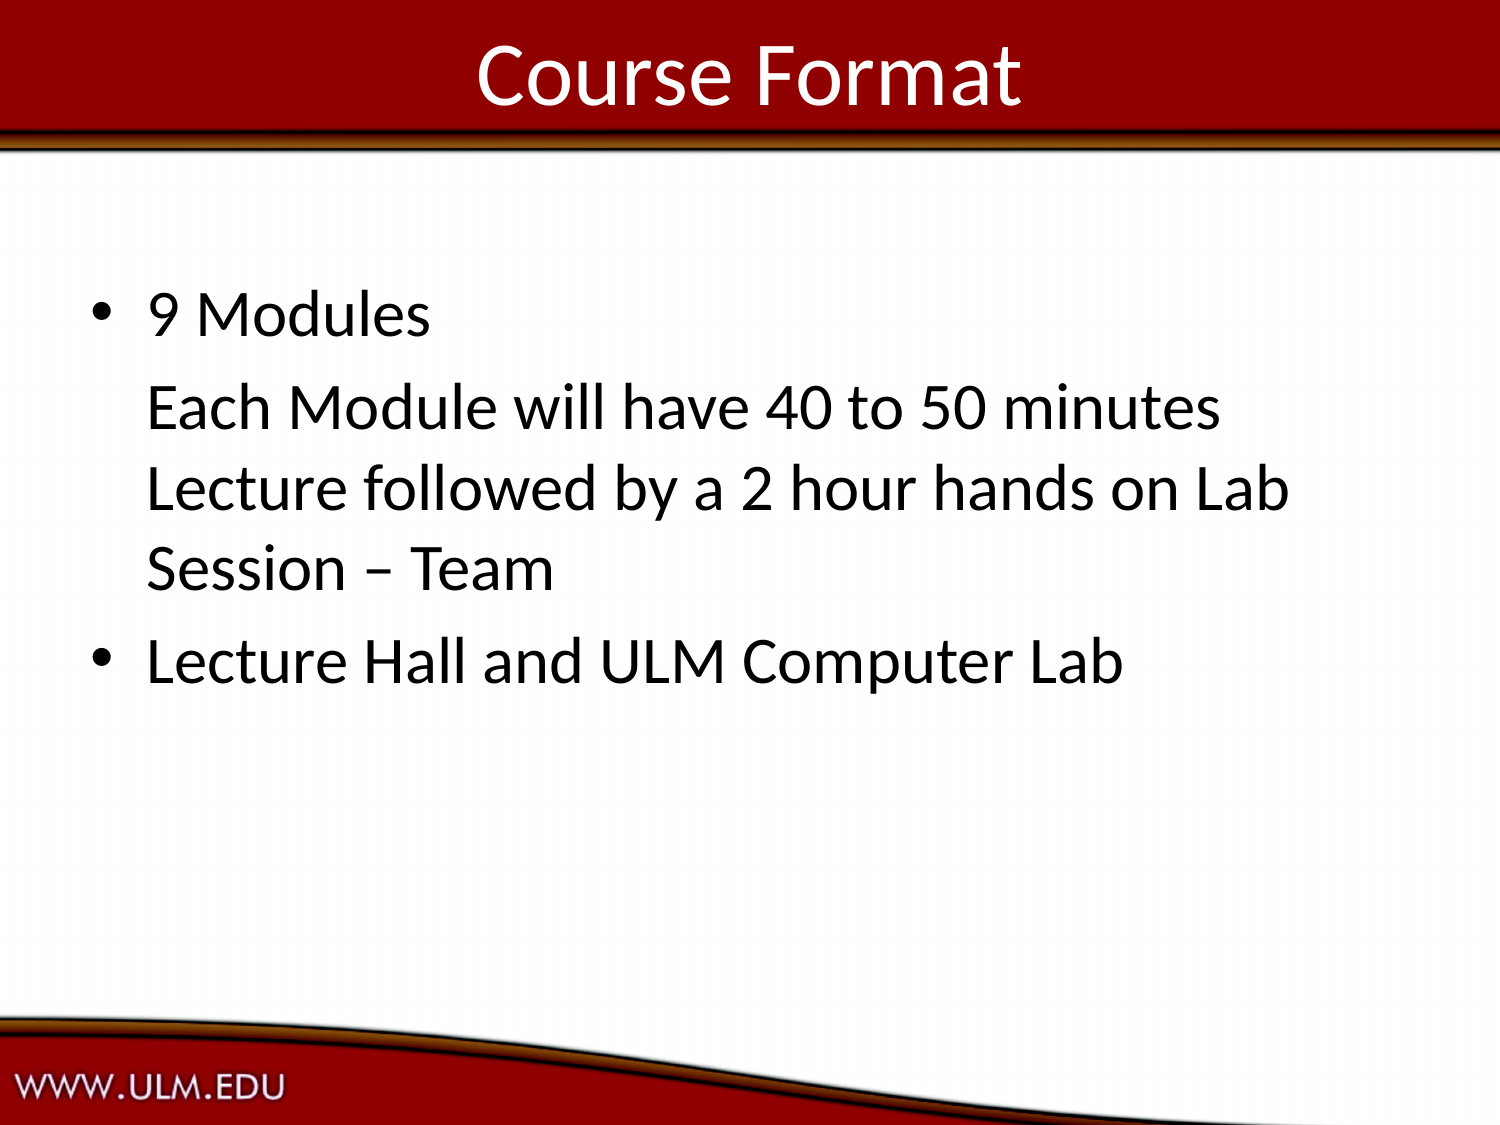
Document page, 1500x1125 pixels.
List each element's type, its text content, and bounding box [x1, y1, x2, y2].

list 9 Modules Each Module will have 40 to 50 minutes Lecture followed by a 2 hour hands on Lab Session – Team Lecture Hall and ULM Computer Lab [74, 262, 1438, 1006]
picture [0, 0, 1500, 1125]
title Course Format [74, 0, 1426, 138]
